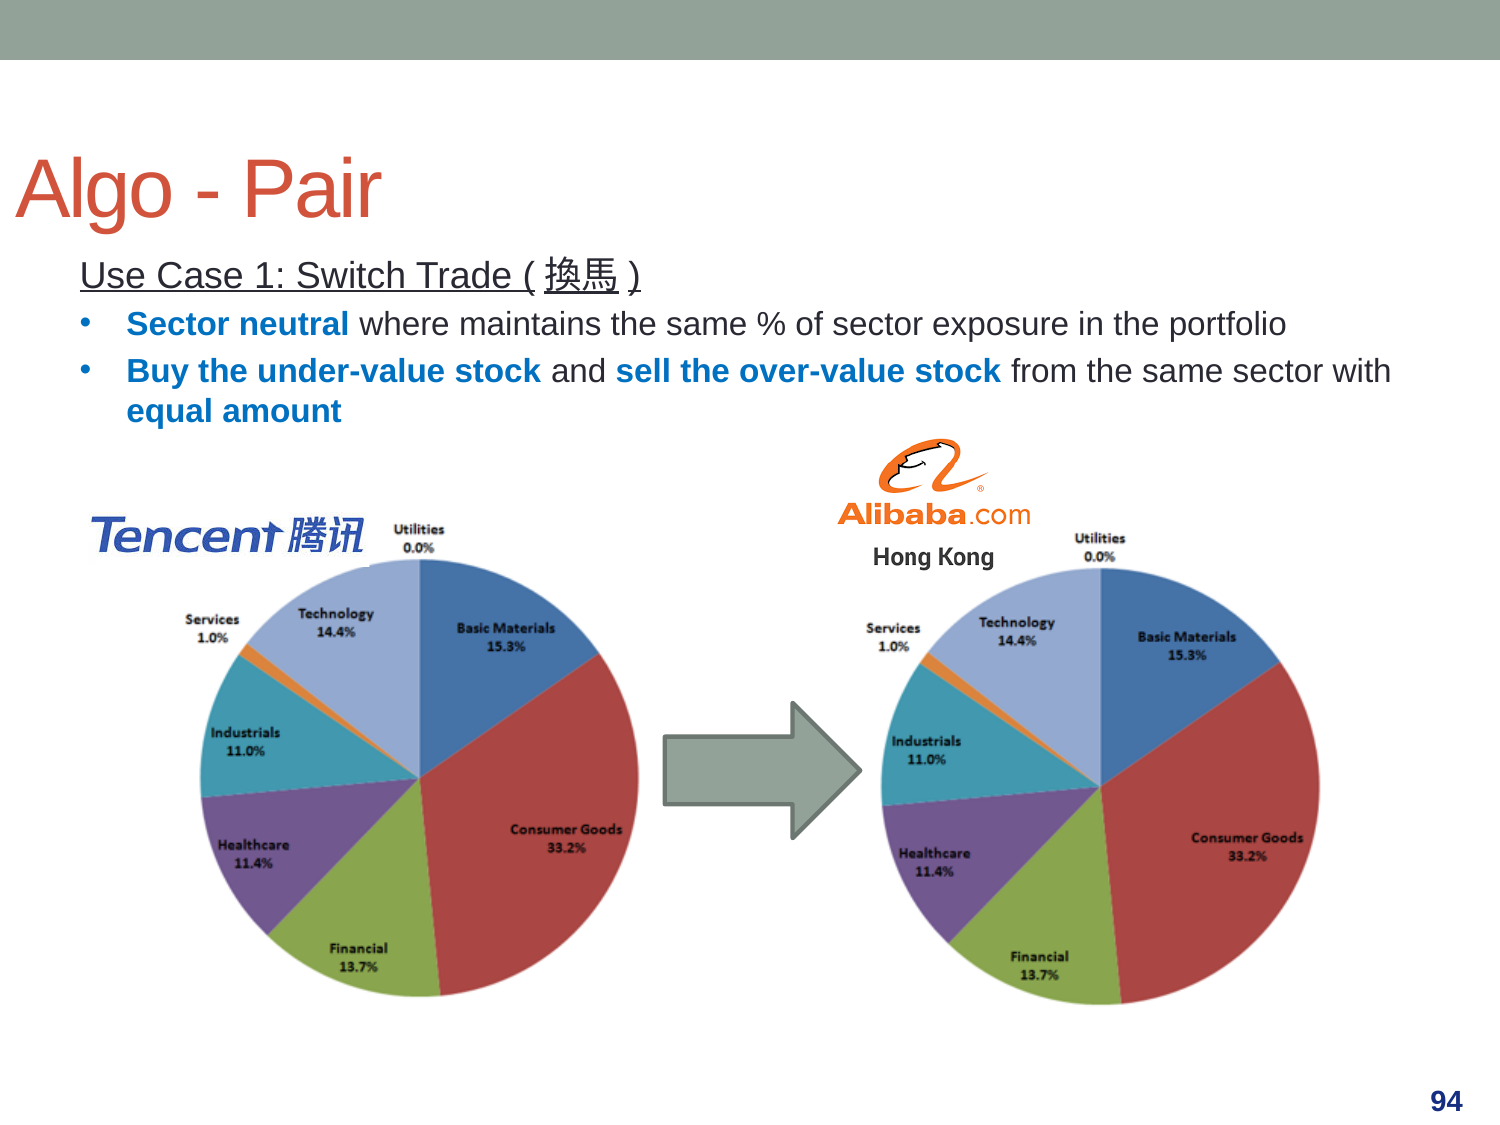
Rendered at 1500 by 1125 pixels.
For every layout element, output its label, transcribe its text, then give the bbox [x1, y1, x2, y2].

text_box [88, 420, 1389, 1036]
text_box Algo - Pair [0, 101, 1325, 266]
text_box Use Case 1: Switch Trade (換馬) Sector neutral where maintains the same % of sector exposure in the portfolio Buy the under-value stock and sell the over-value stock from the same sector with equal amount [64, 243, 1483, 1012]
slide_number 94 [1415, 1070, 1499, 1125]
